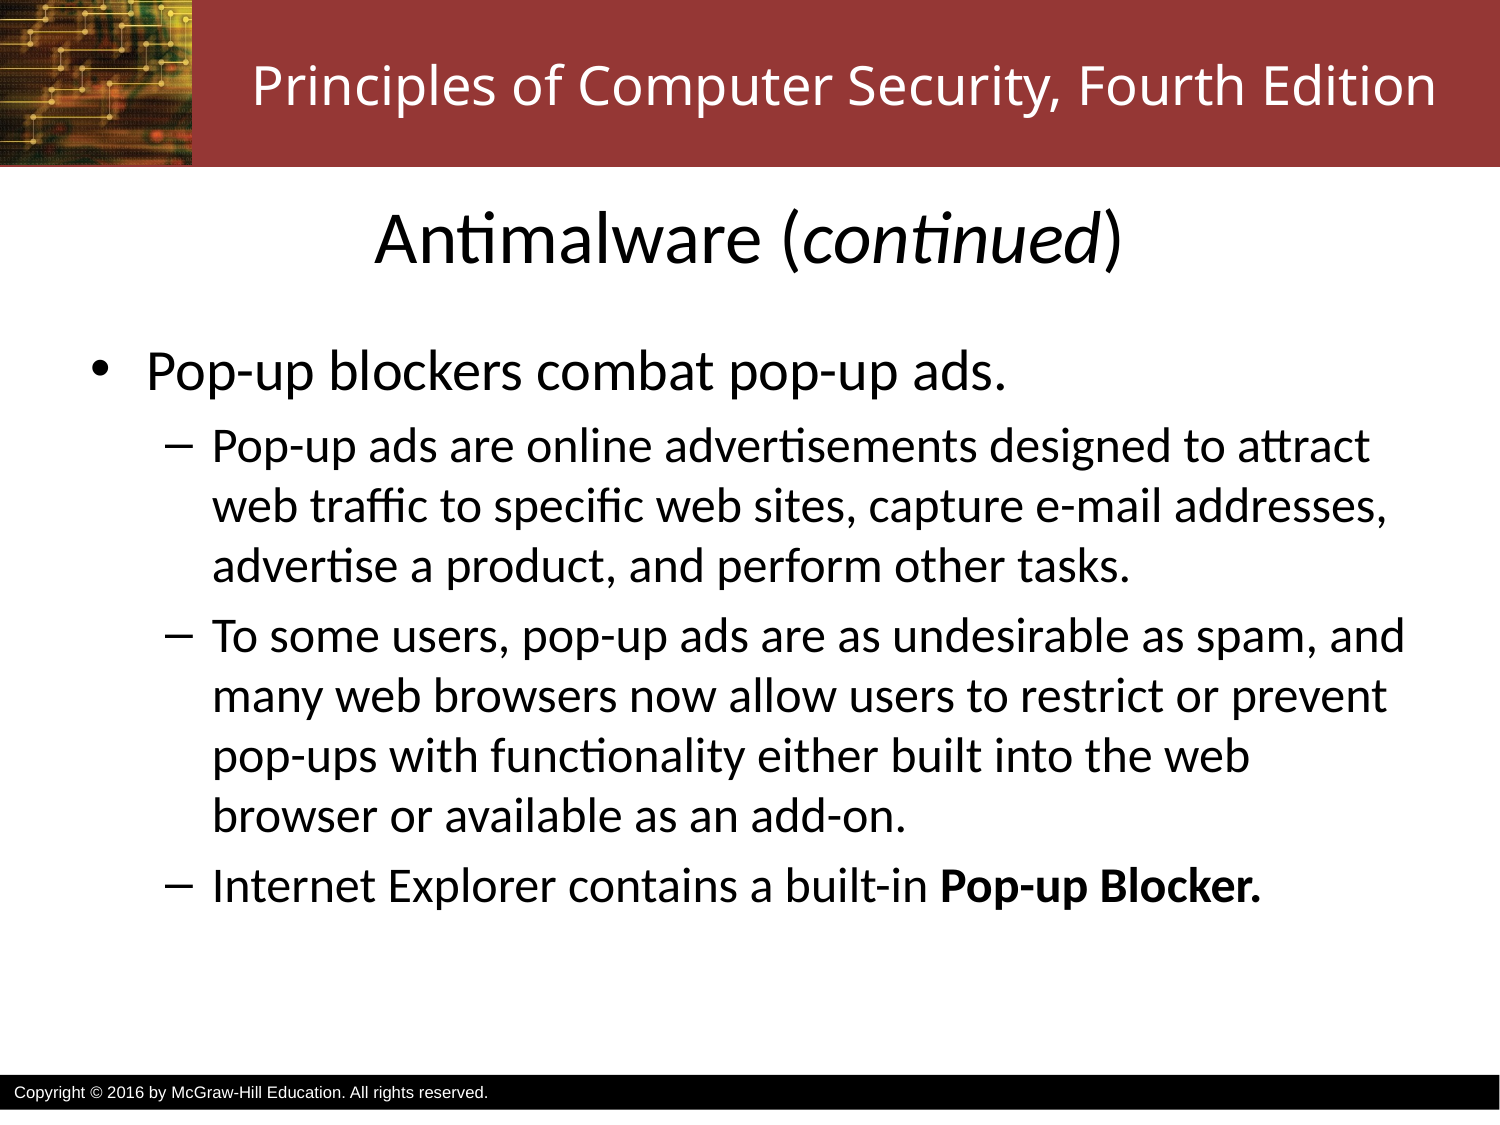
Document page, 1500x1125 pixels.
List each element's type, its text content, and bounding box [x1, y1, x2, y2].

title Antimalware (continued) [75, 181, 1425, 324]
list Pop-up blockers combat pop-up ads. Pop-up ads are online advertisements designed to attract web traffic to specific web sites, capture e-mail addresses, advertise a product, and perform other tasks. To some users, pop-up ads are as undesirable as spam, and many web browsers now allow users to restrict or prevent pop-ups with functionality either built into the web browser or available as an add-on. Internet Explorer contains a built-in Pop-up Blocker. [75, 324, 1425, 1005]
picture [0, 0, 192, 165]
